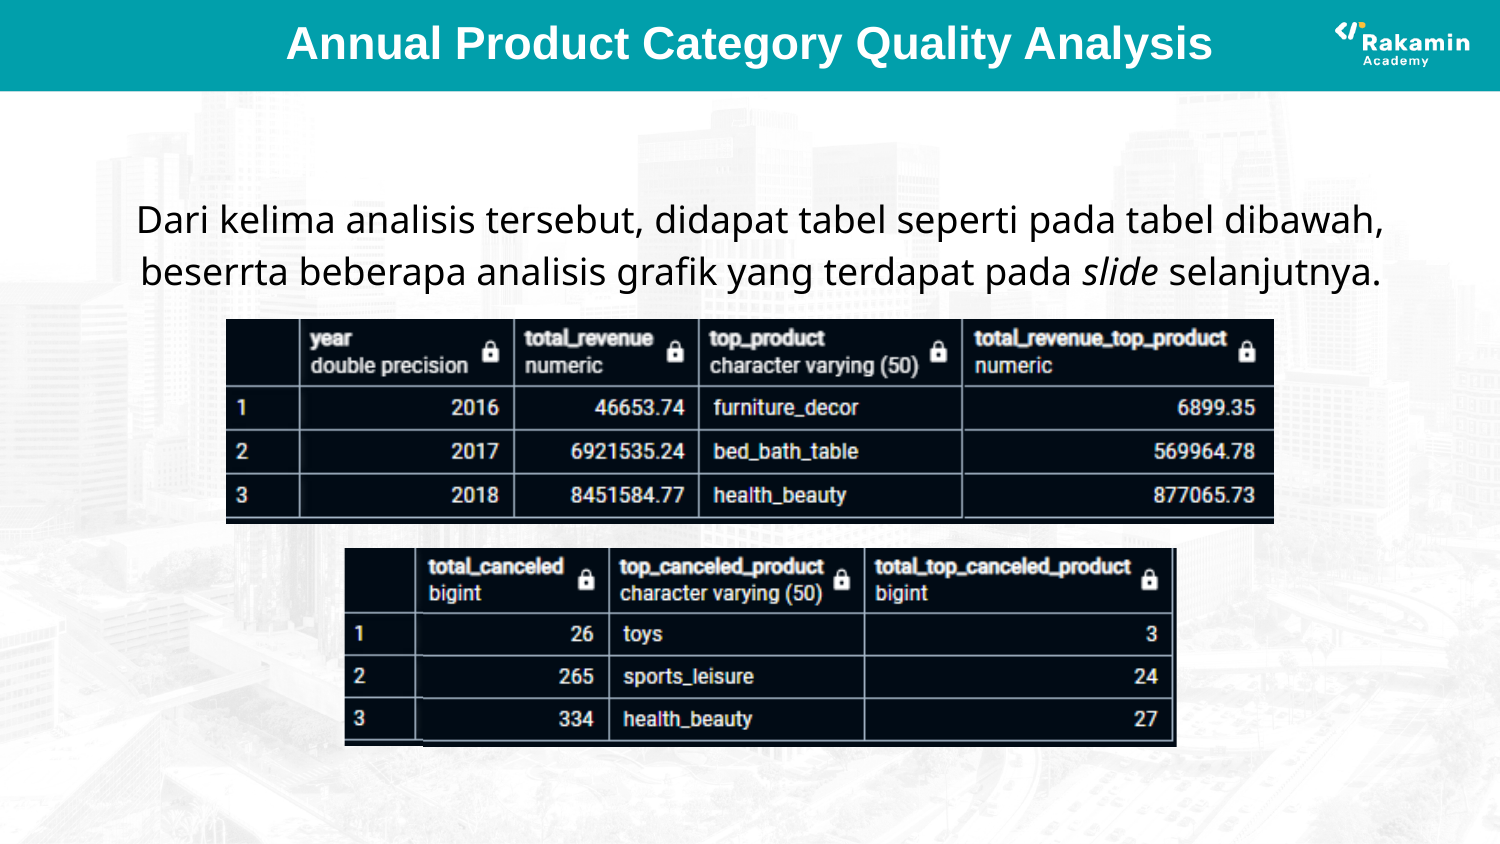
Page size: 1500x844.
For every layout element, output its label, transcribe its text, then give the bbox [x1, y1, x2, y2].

title Annual Product Category Quality Analysis [51, 0, 1449, 92]
picture [0, 0, 1500, 844]
list Dari kelima analisis tersebut, didapat tabel seperti pada tabel dibawah, beserrta beberapa analisis grafik yang terdapat pada slide selanjutnya. [51, 174, 1449, 313]
